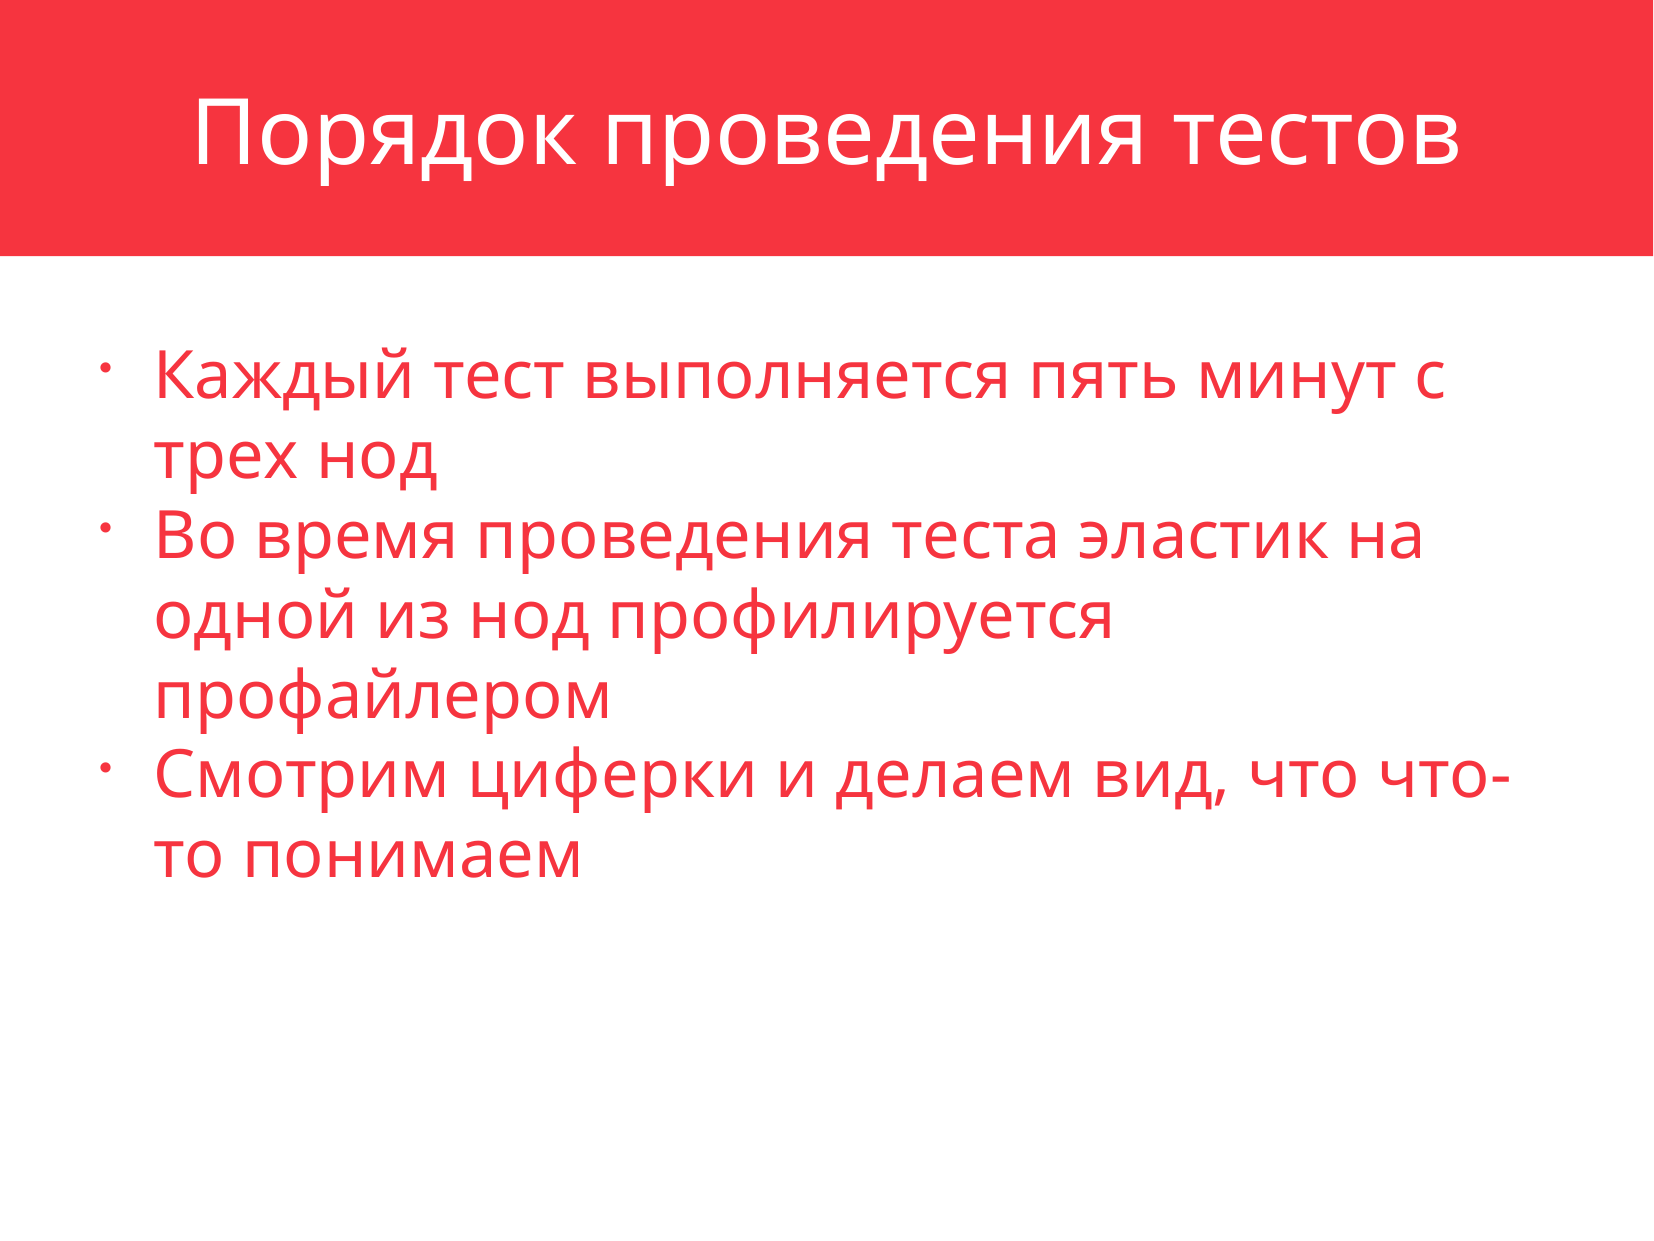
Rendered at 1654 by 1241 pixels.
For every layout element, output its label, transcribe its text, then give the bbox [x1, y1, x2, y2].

text_box Порядок проведения тестов [0, 0, 1654, 257]
text_box Каждый тест выполняется пять минут с трех нод Во время проведения теста эластик на одной из нод профилируется профайлером Смотрим циферки и делаем вид, что что-то понимаем [82, 331, 1571, 1110]
